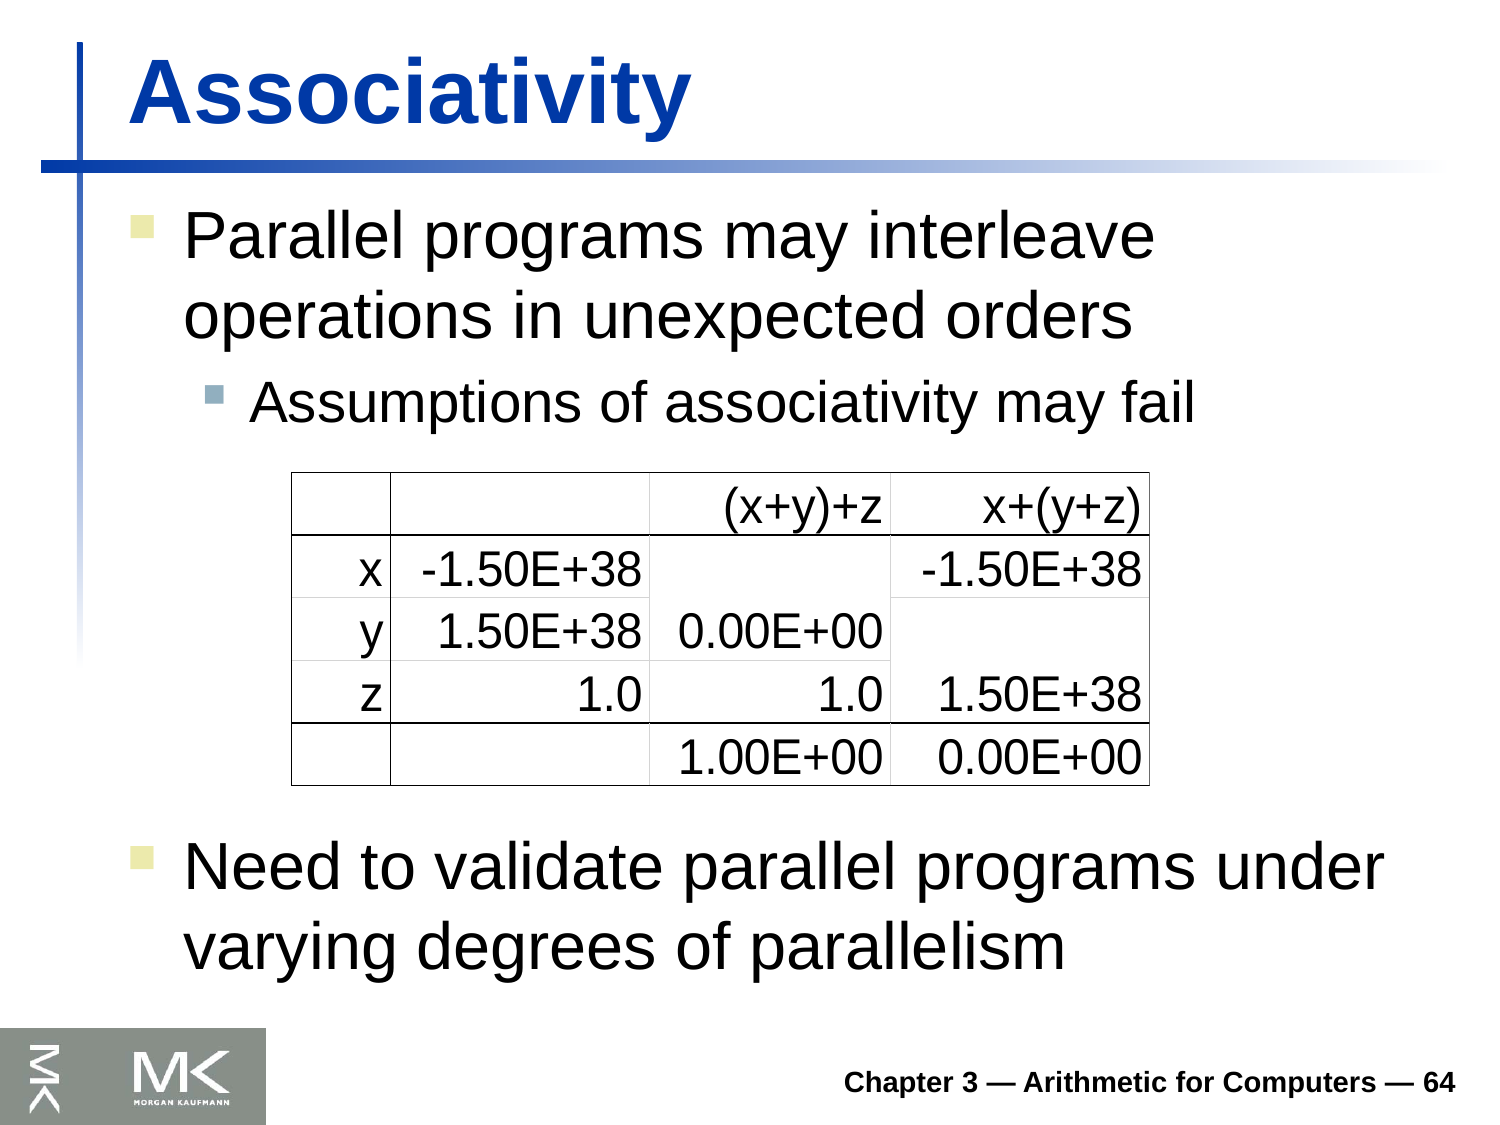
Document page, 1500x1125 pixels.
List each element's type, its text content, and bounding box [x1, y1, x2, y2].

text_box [290, 471, 1151, 787]
footer Chapter 3 — Arithmetic for Computers — 64 [277, 1046, 1471, 1106]
text_box Need to validate parallel programs under varying degrees of parallelism [112, 815, 1469, 1027]
title Associativity [112, 23, 1468, 149]
picture [0, 1028, 266, 1125]
list Parallel programs may interleave operations in unexpected orders Assumptions of associativity may fail [112, 184, 1469, 454]
